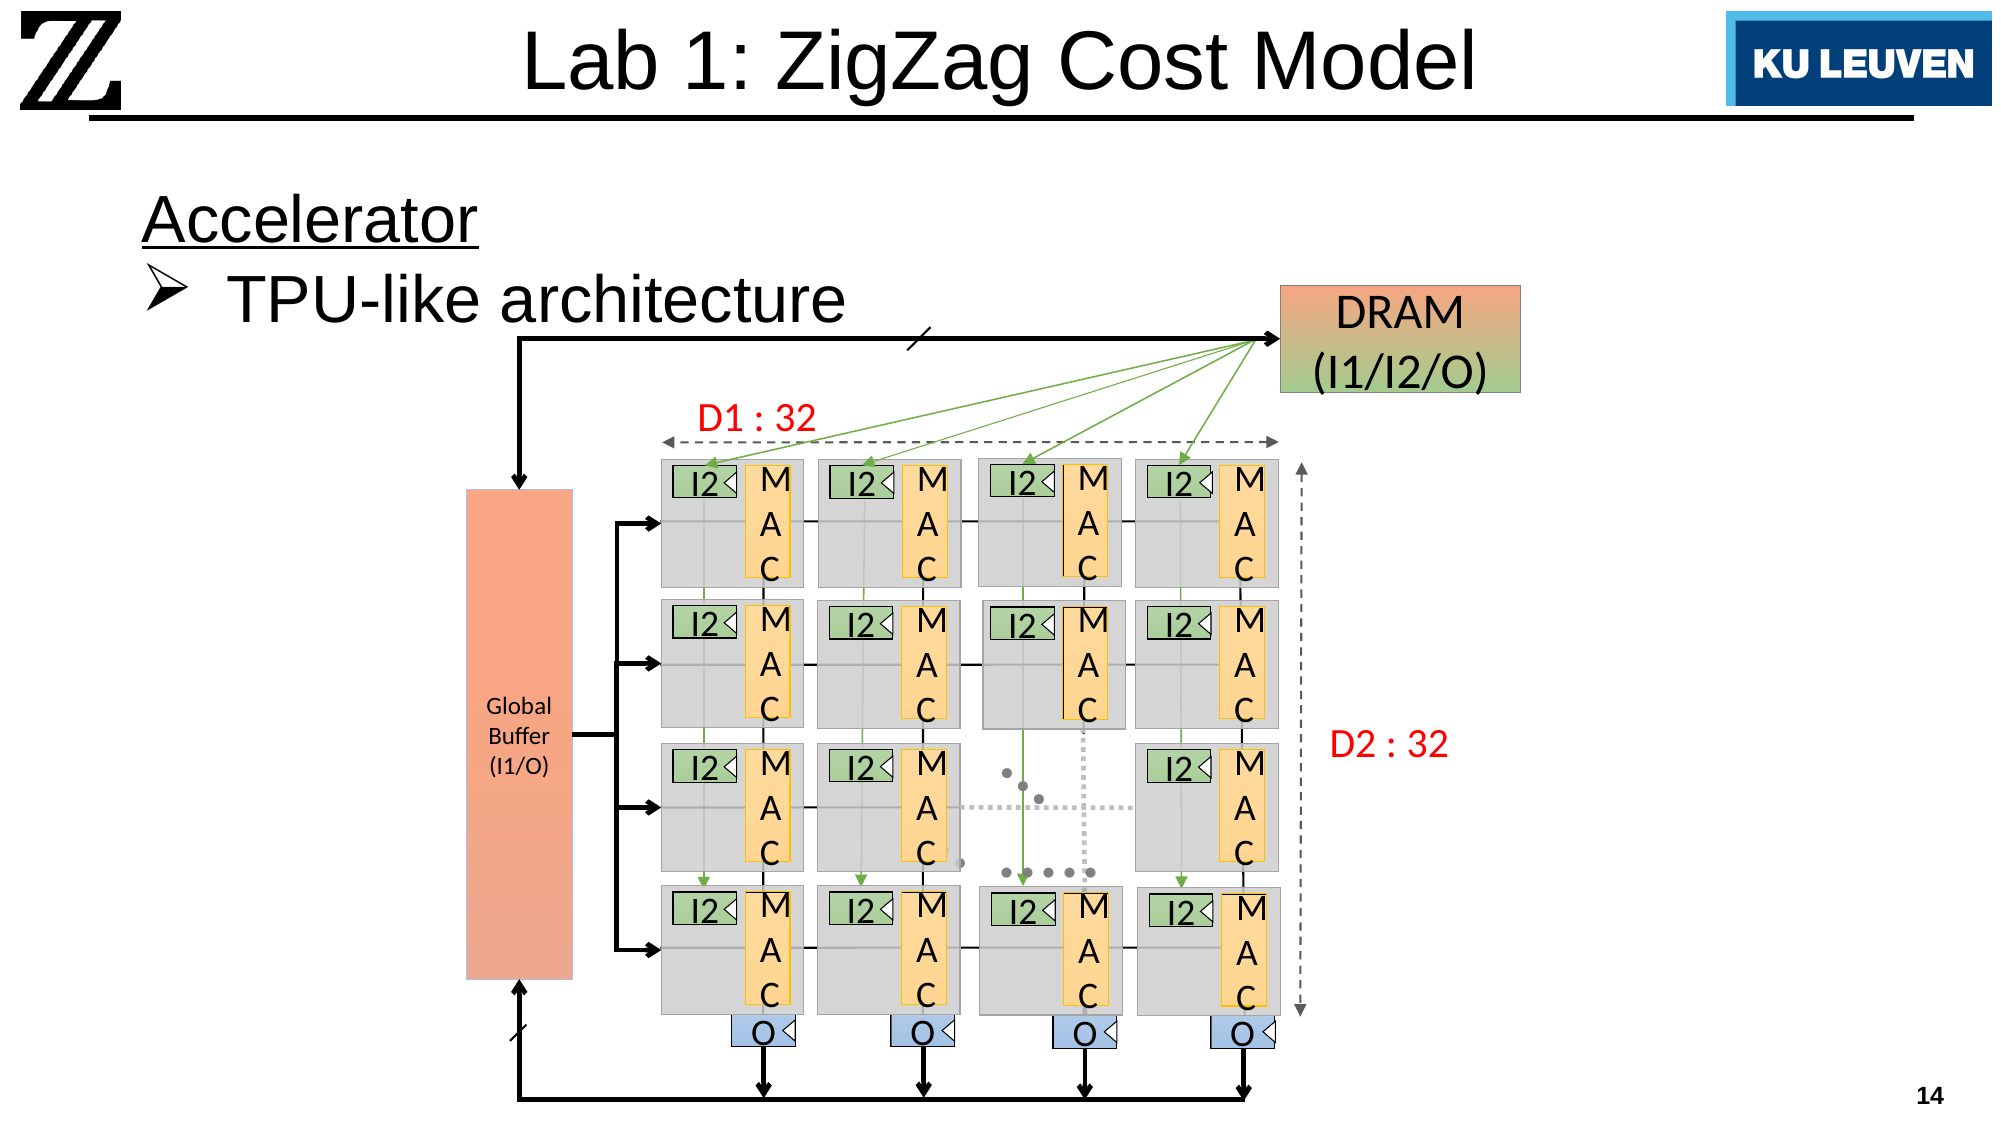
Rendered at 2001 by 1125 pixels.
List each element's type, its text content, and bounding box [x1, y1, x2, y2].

title Lab 1: ZigZag Cost Model [137, 6, 1863, 118]
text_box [466, 285, 1534, 1101]
text_box Accelerator TPU-like architecture [126, 168, 1952, 343]
picture [1863, 11, 1992, 106]
picture [20, 9, 121, 110]
